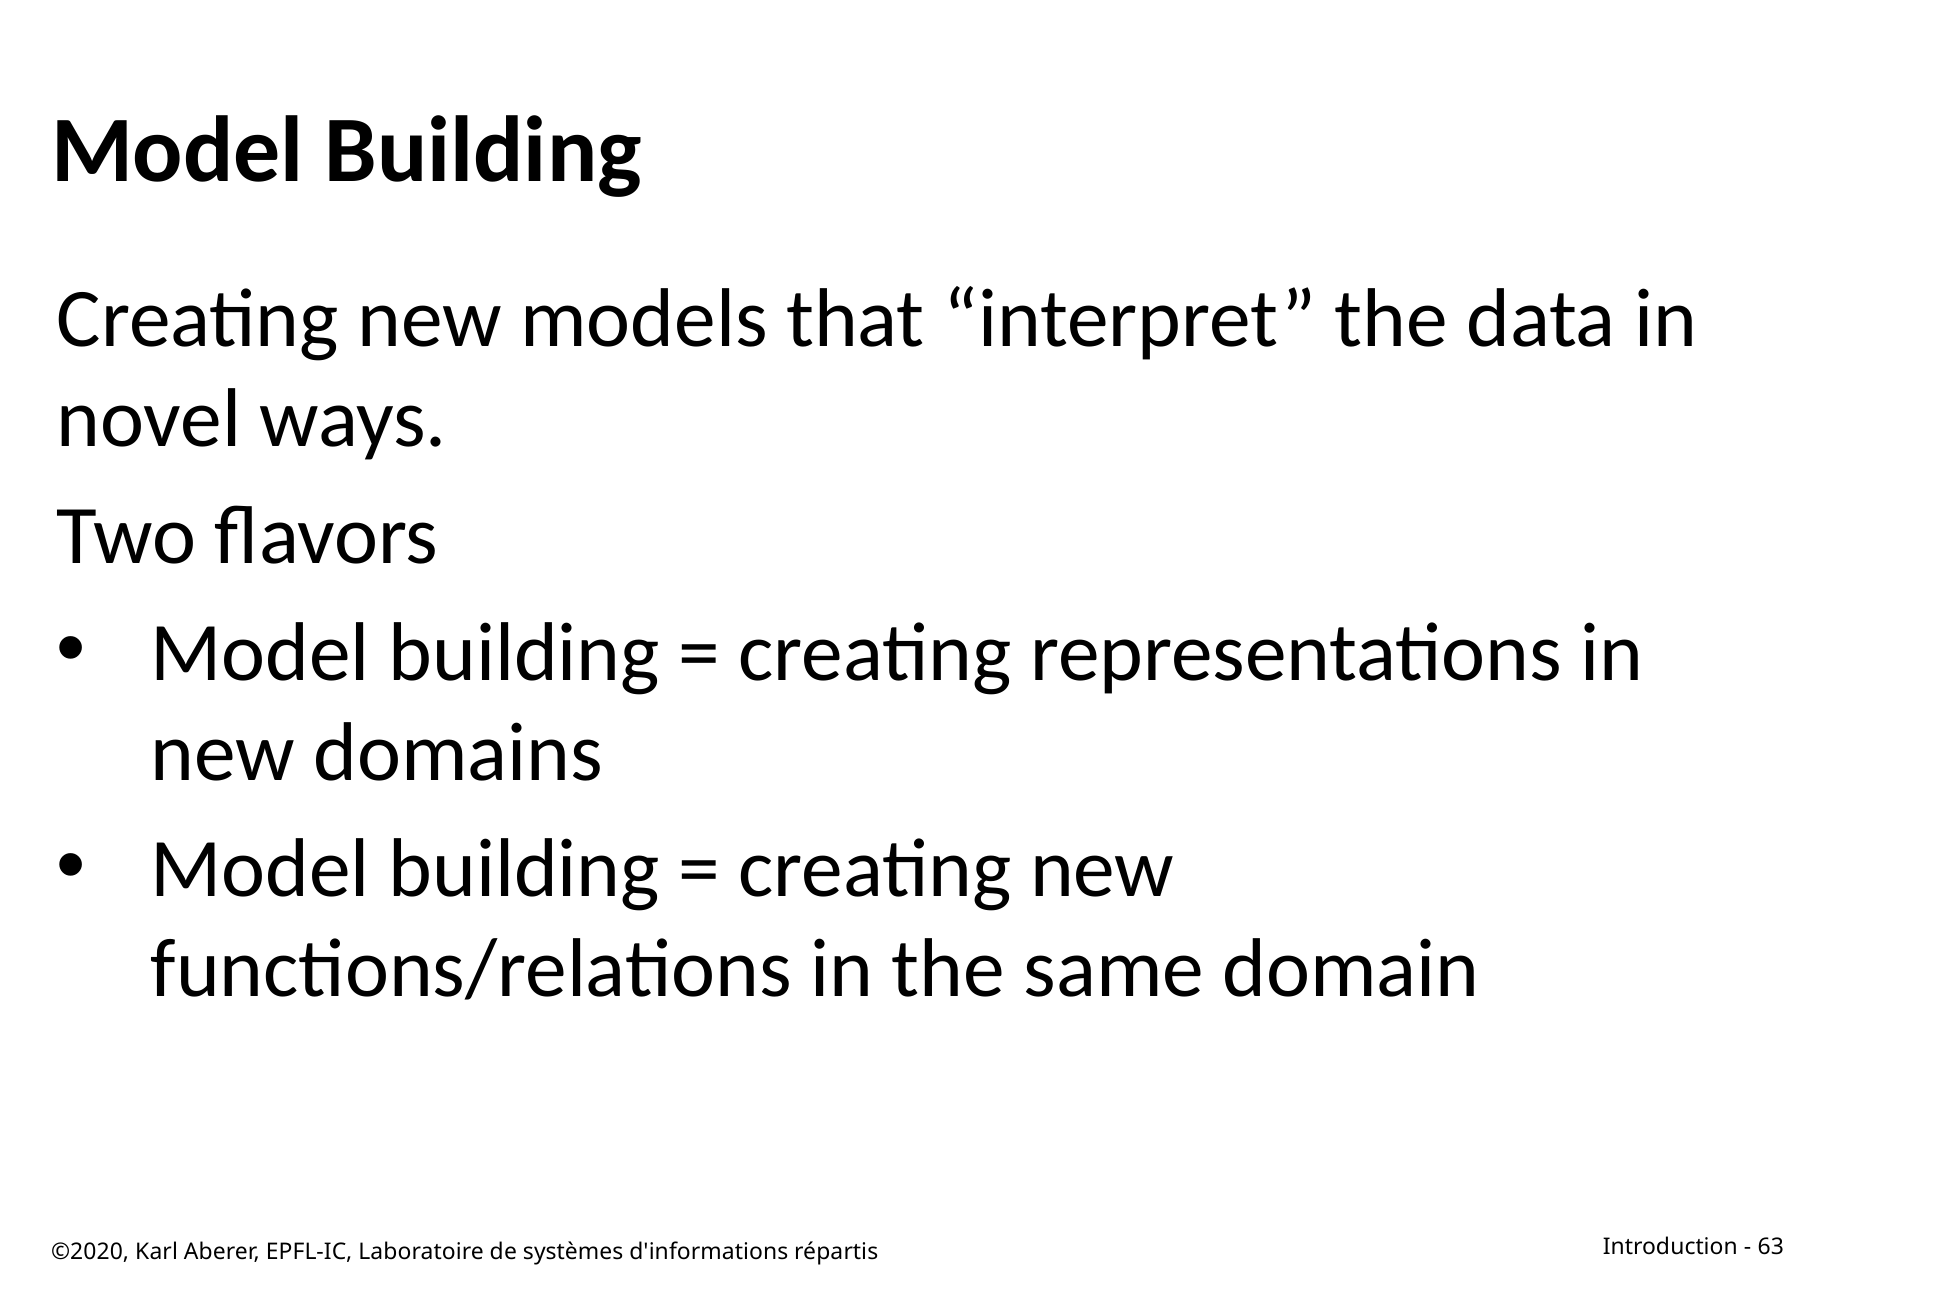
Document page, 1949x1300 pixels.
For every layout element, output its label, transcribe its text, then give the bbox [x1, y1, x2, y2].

footer ©2020, Karl Aberer, EPFL-IC, Laboratoire de systèmes d'informations répartis [32, 1227, 1284, 1271]
list Creating new models that “interpret” the data in novel ways. Two flavors Model building = creating representations in new domains Model building = creating new functions/relations in the same domain [37, 253, 1809, 1208]
title Model Building [32, 57, 1803, 232]
